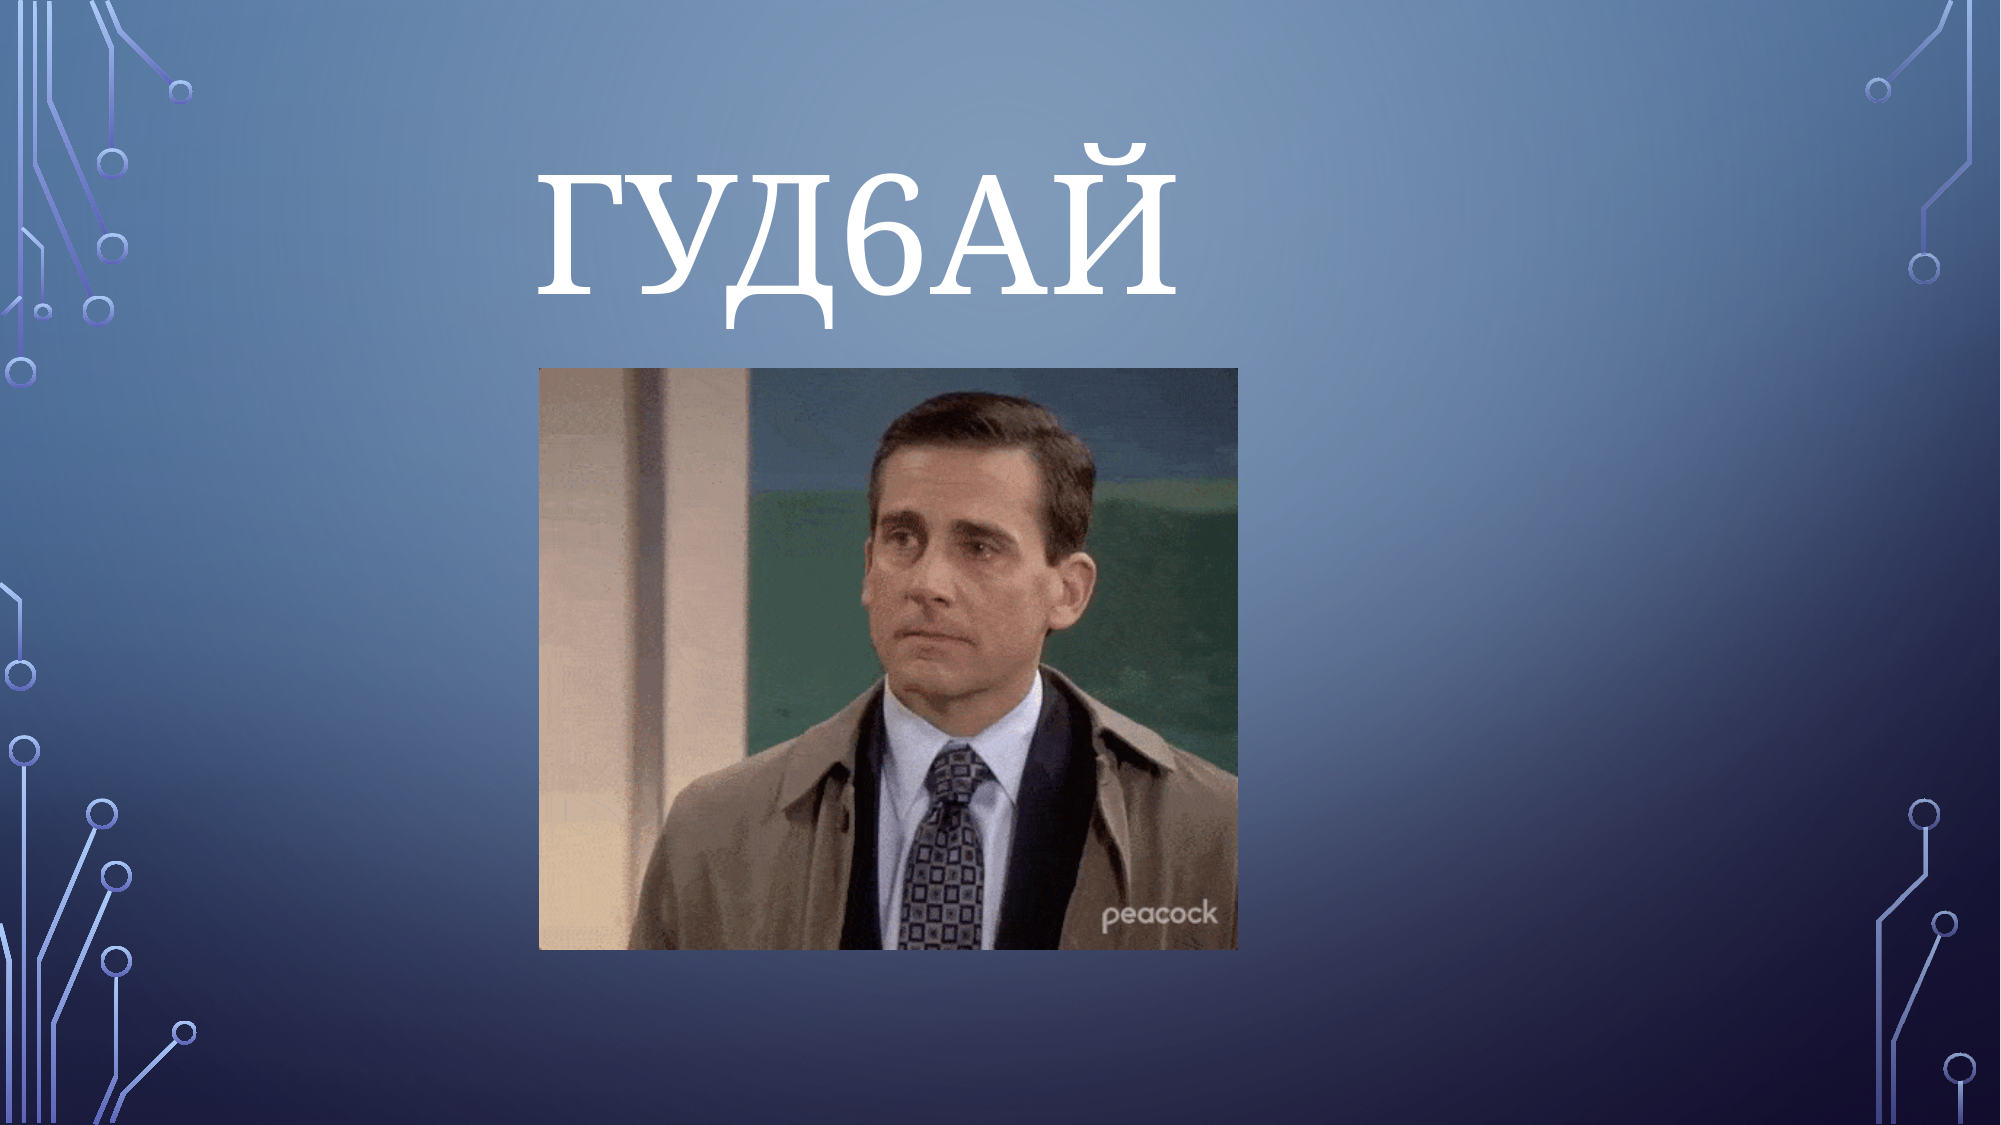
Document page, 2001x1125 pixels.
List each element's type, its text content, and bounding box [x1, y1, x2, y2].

title ГуД6Ай [517, 190, 1682, 291]
picture [538, 367, 1238, 951]
